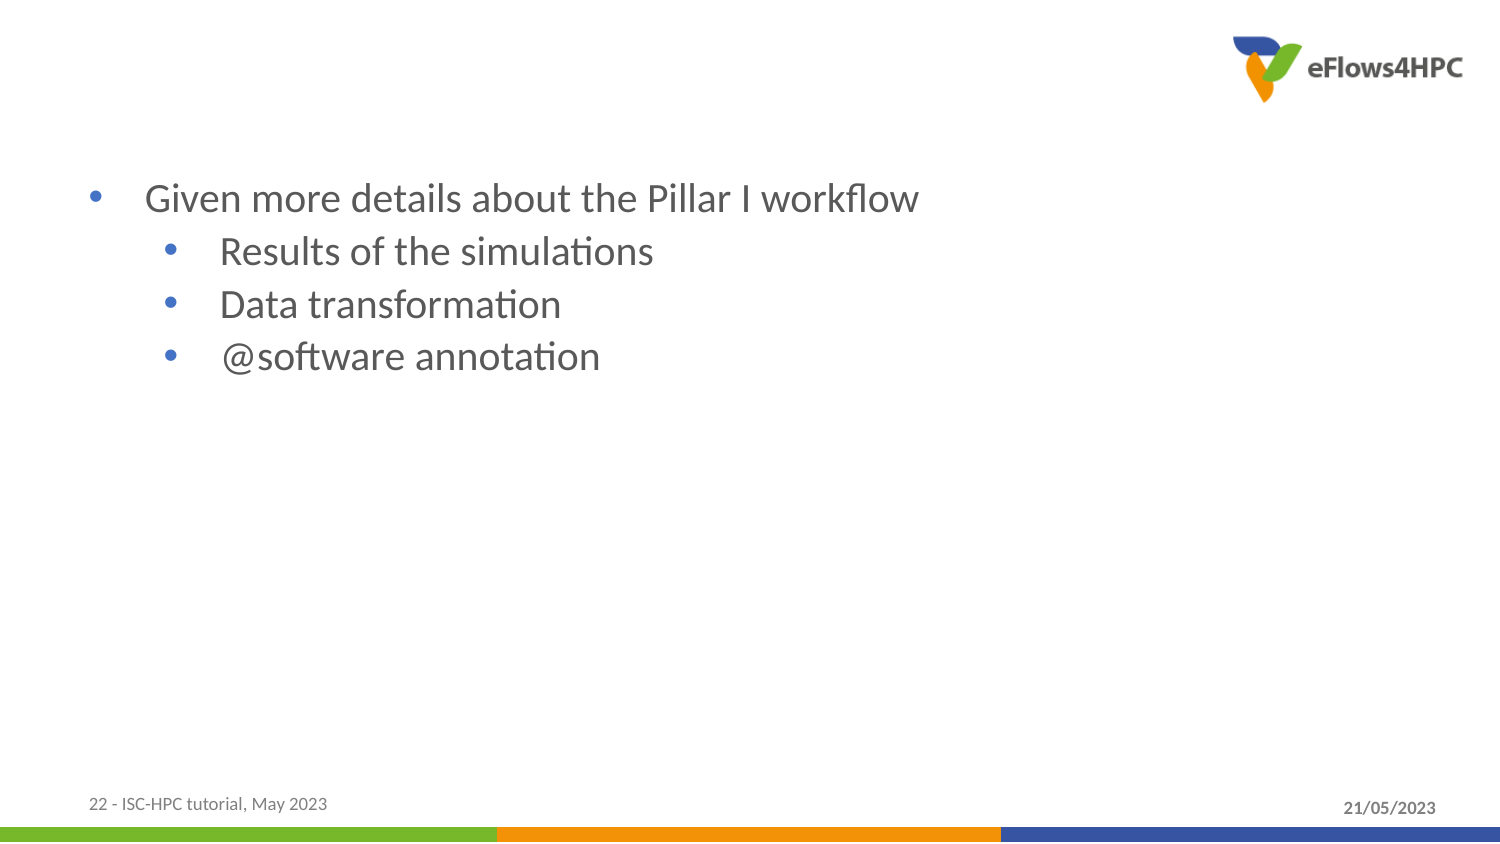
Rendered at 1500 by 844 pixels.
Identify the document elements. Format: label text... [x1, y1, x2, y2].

picture [1202, 23, 1487, 121]
list Given more details about the Pillar I workflow Results of the simulations Data transformation @software annotation [73, 169, 1432, 731]
